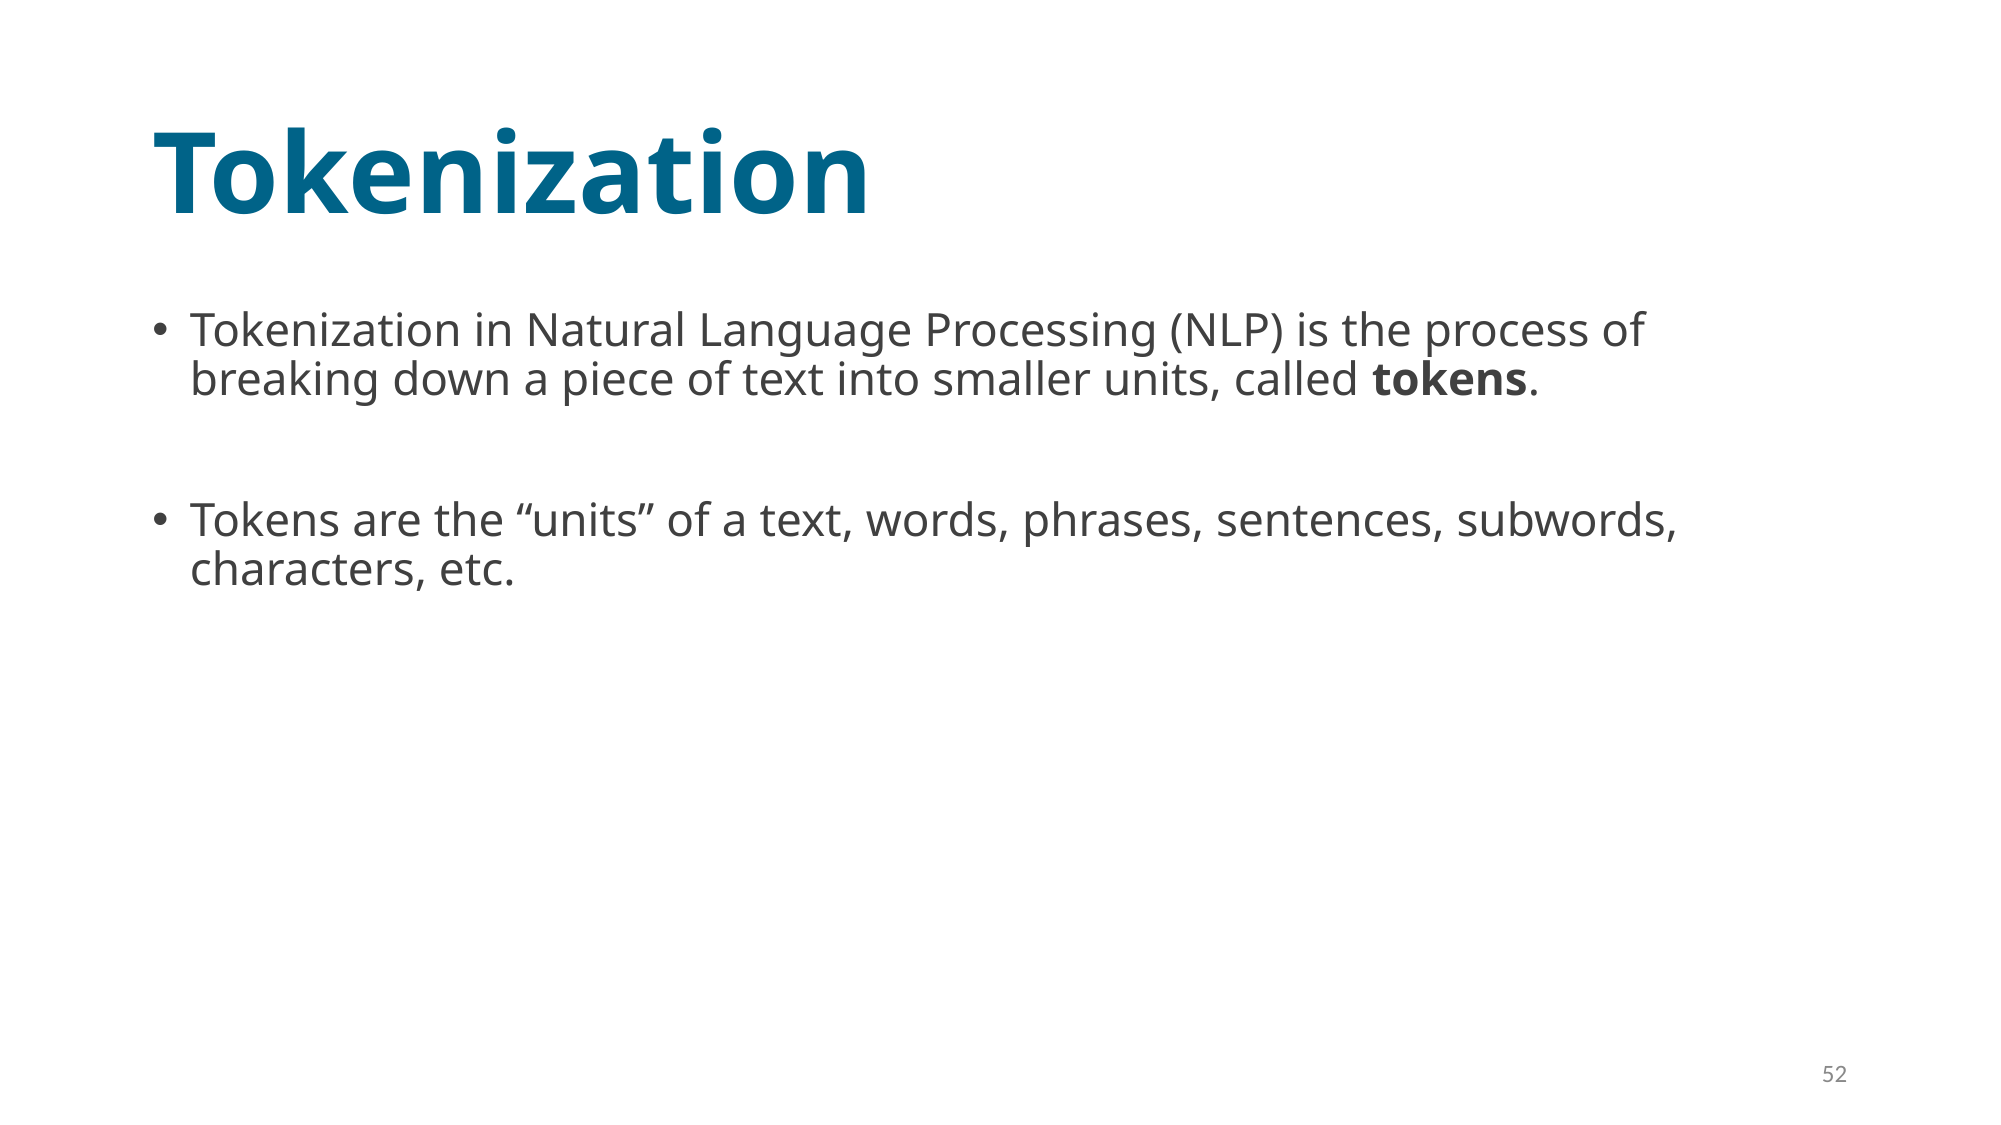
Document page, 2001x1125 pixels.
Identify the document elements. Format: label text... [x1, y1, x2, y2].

list Tokenization in Natural Language Processing (NLP) is the process of breaking down a piece of text into smaller units, called tokens. Tokens are the “units” of a text, words, phrases, sentences, subwords, characters, etc. [137, 299, 1863, 1066]
title Tokenization [137, 59, 1863, 278]
slide_number 52 [1412, 1042, 1863, 1103]
